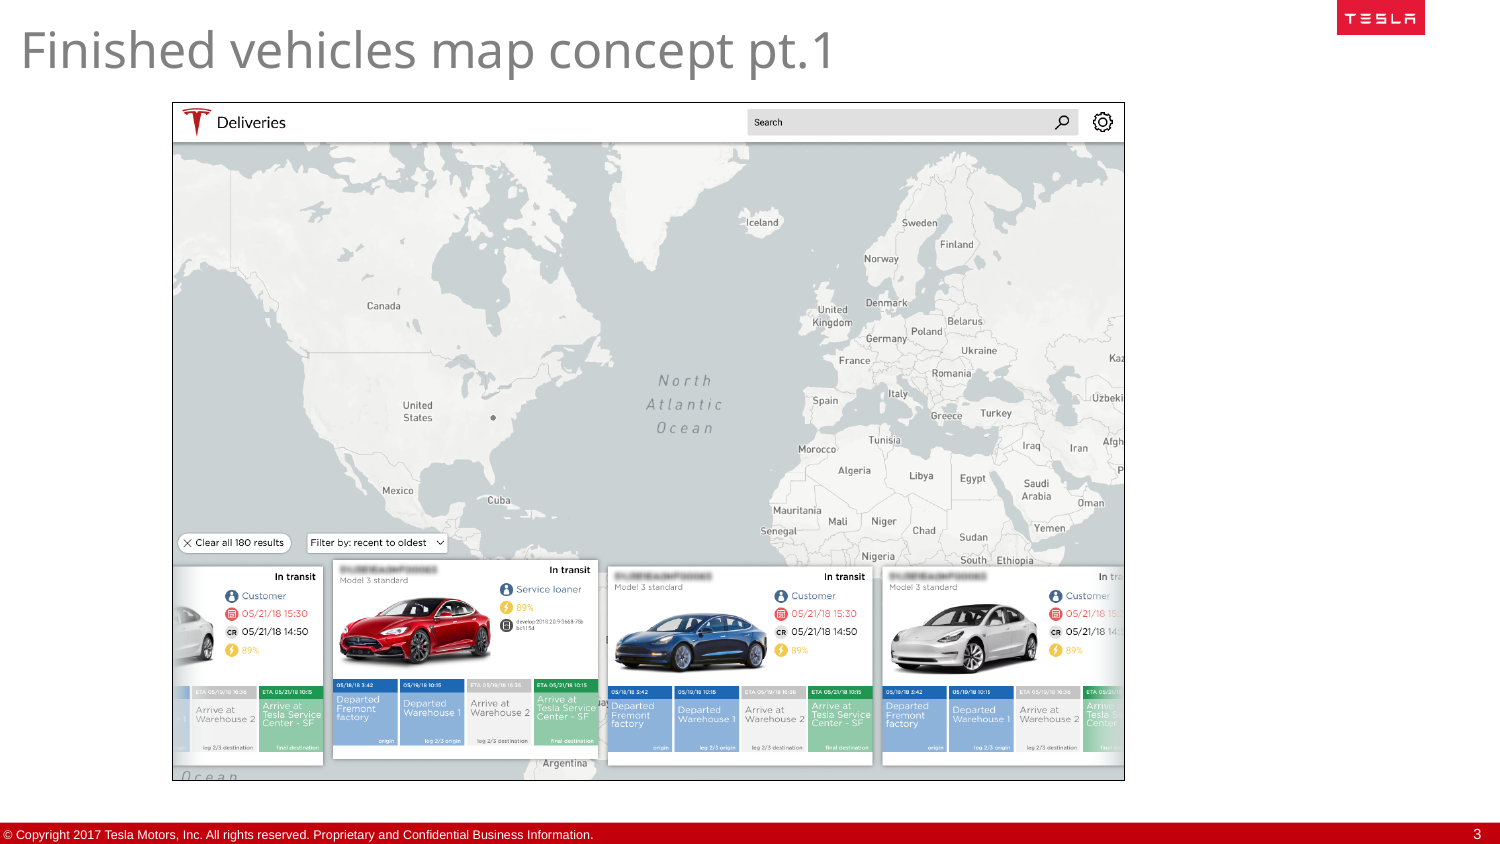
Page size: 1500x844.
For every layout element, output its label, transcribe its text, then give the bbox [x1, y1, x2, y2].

title Finished vehicles map concept pt.1 [5, 11, 1292, 87]
slide_number 3 [1425, 820, 1500, 844]
picture [172, 102, 1125, 781]
picture [1337, 0, 1425, 35]
